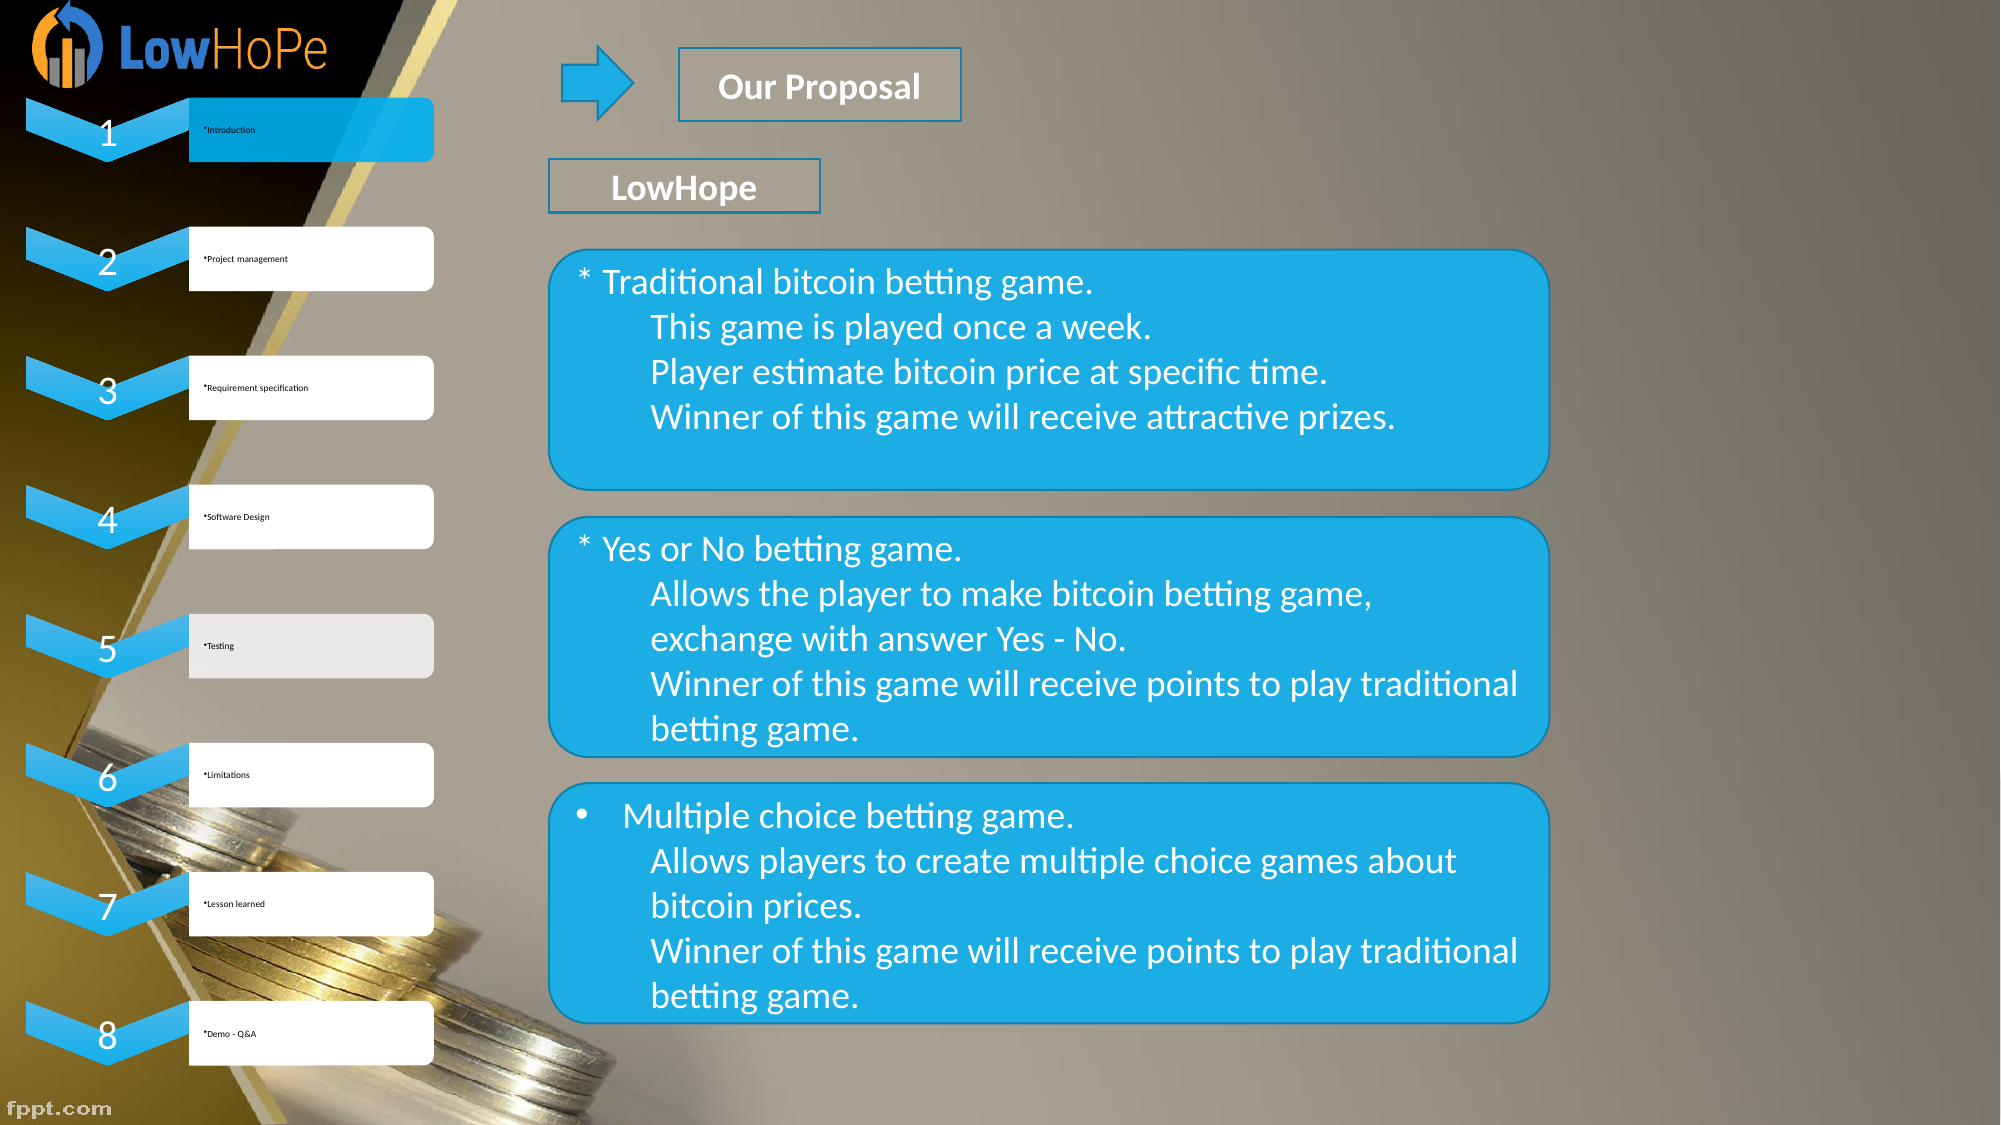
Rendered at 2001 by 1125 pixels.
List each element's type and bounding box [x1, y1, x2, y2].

picture [0, 0, 2000, 1125]
text_box [25, 97, 434, 1066]
